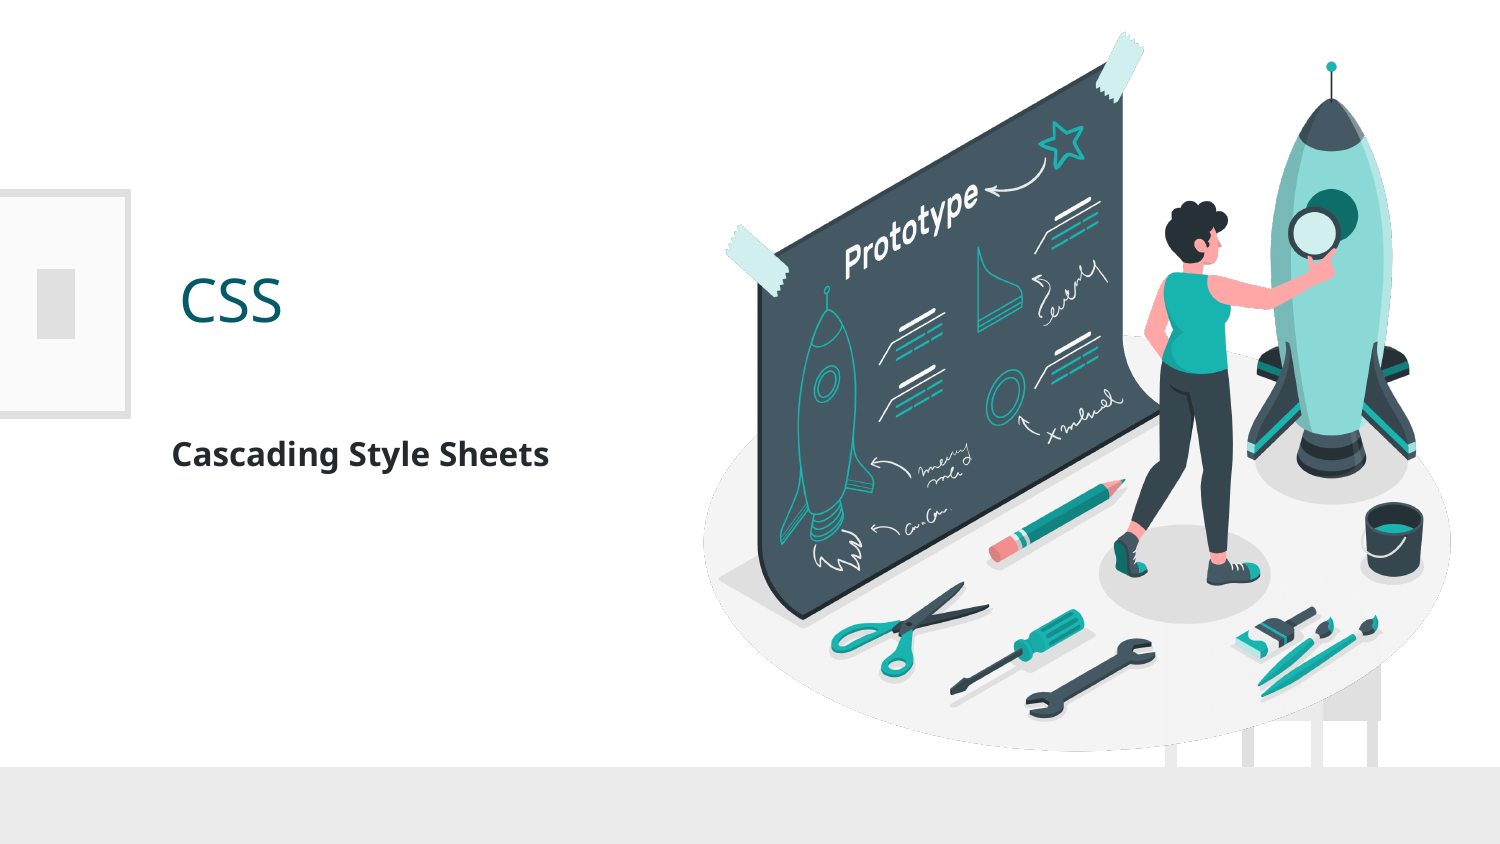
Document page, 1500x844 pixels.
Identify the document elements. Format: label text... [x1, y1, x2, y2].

subtitle Cascading Style Sheets [147, 418, 602, 549]
title CSS [164, 247, 688, 313]
picture [693, 6, 1461, 774]
